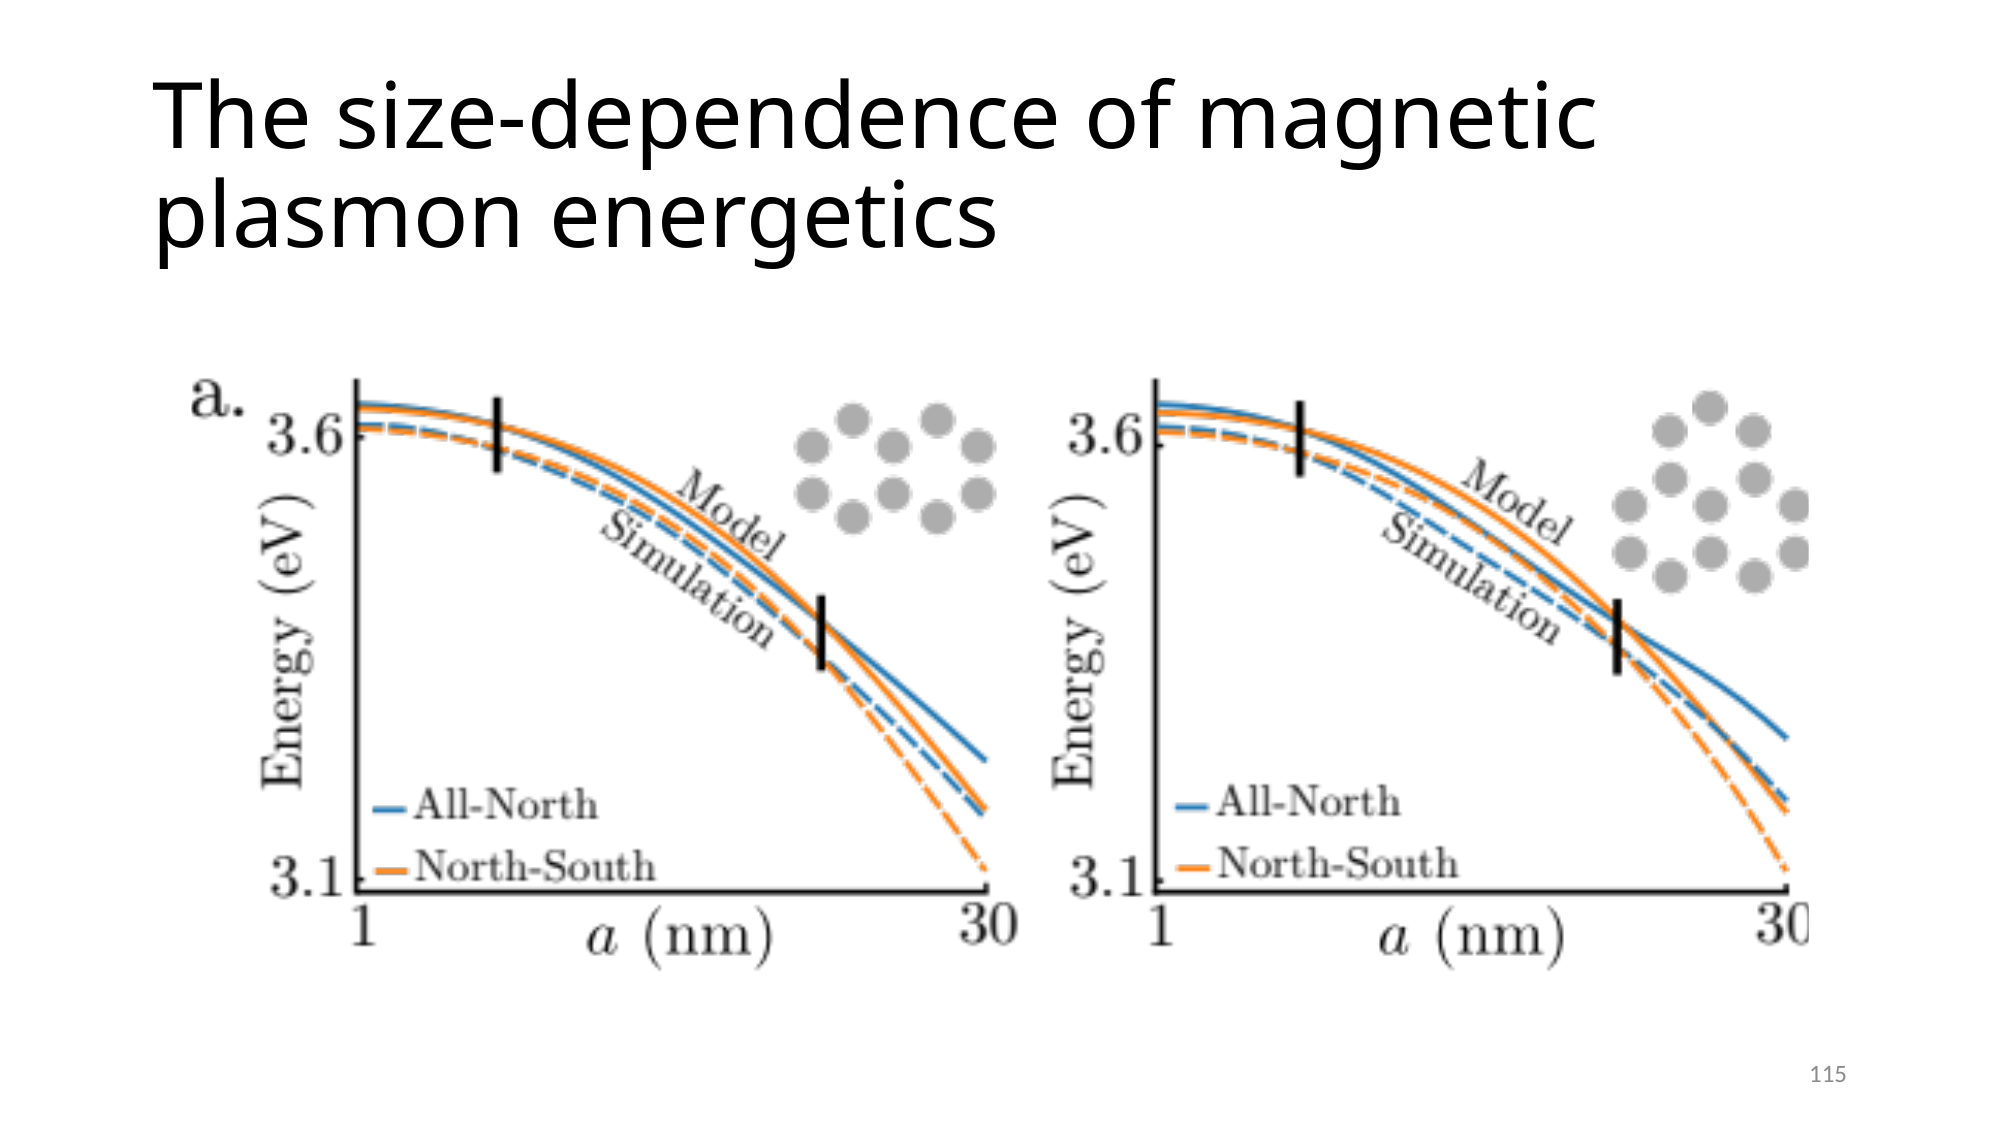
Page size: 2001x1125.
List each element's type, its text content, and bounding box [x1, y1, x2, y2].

picture [191, 377, 1809, 987]
title The size-dependence of magnetic plasmon energetics [137, 59, 1863, 278]
slide_number 114 [1412, 1042, 1863, 1103]
